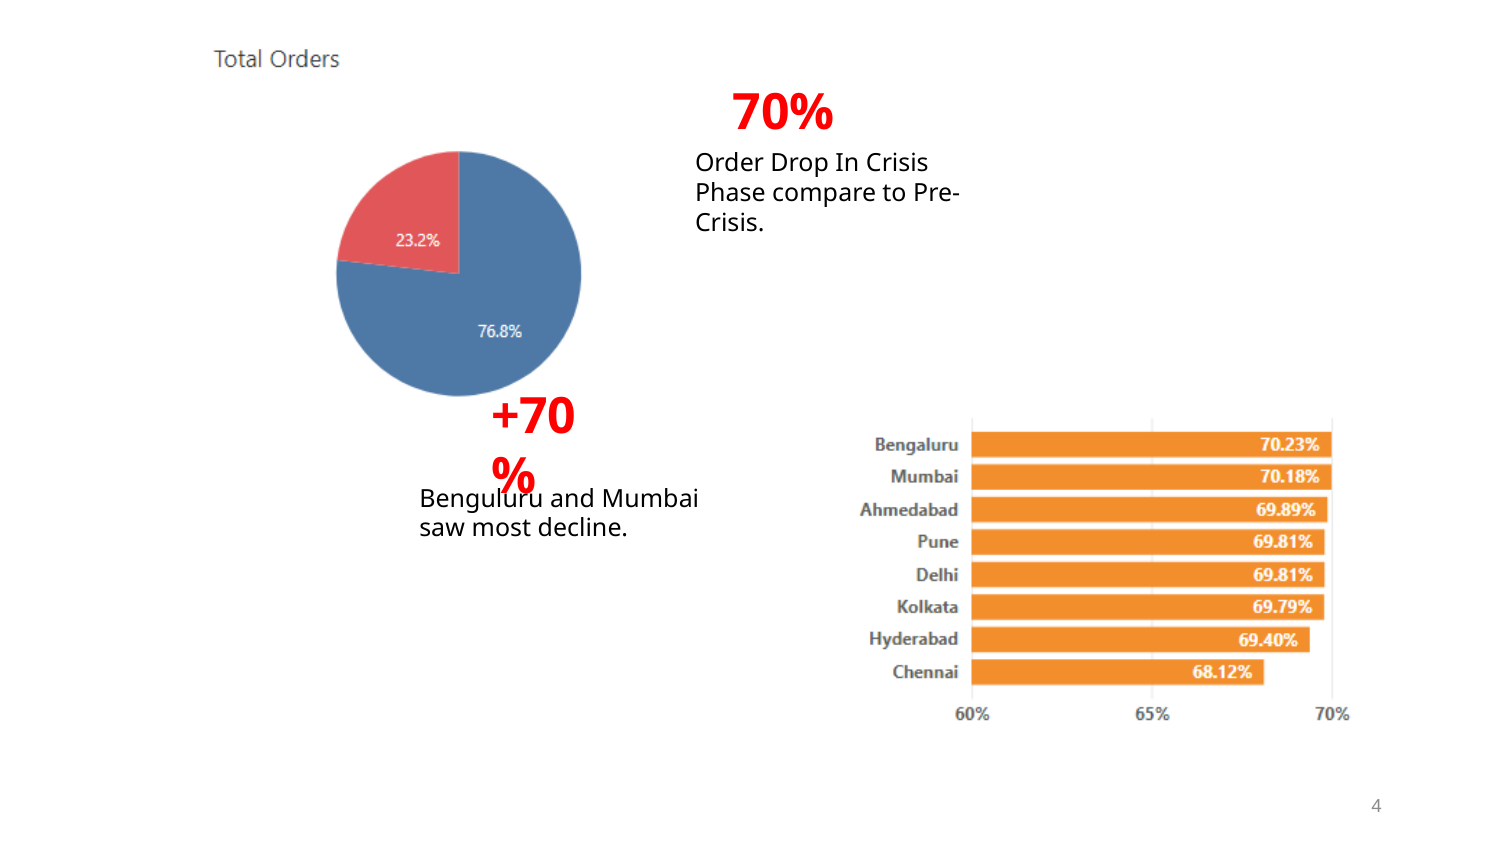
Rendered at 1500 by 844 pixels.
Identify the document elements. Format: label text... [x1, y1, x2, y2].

text_box 70% [718, 72, 868, 147]
text_box Benguluru and Mumbai saw most decline. [404, 467, 718, 649]
picture [200, 19, 718, 467]
picture [842, 393, 1365, 842]
slide_number 4 [1365, 782, 1397, 827]
text_box Order Drop In Crisis Phase compare to Pre-Crisis. [718, 131, 994, 314]
text_box +70% [476, 467, 627, 481]
